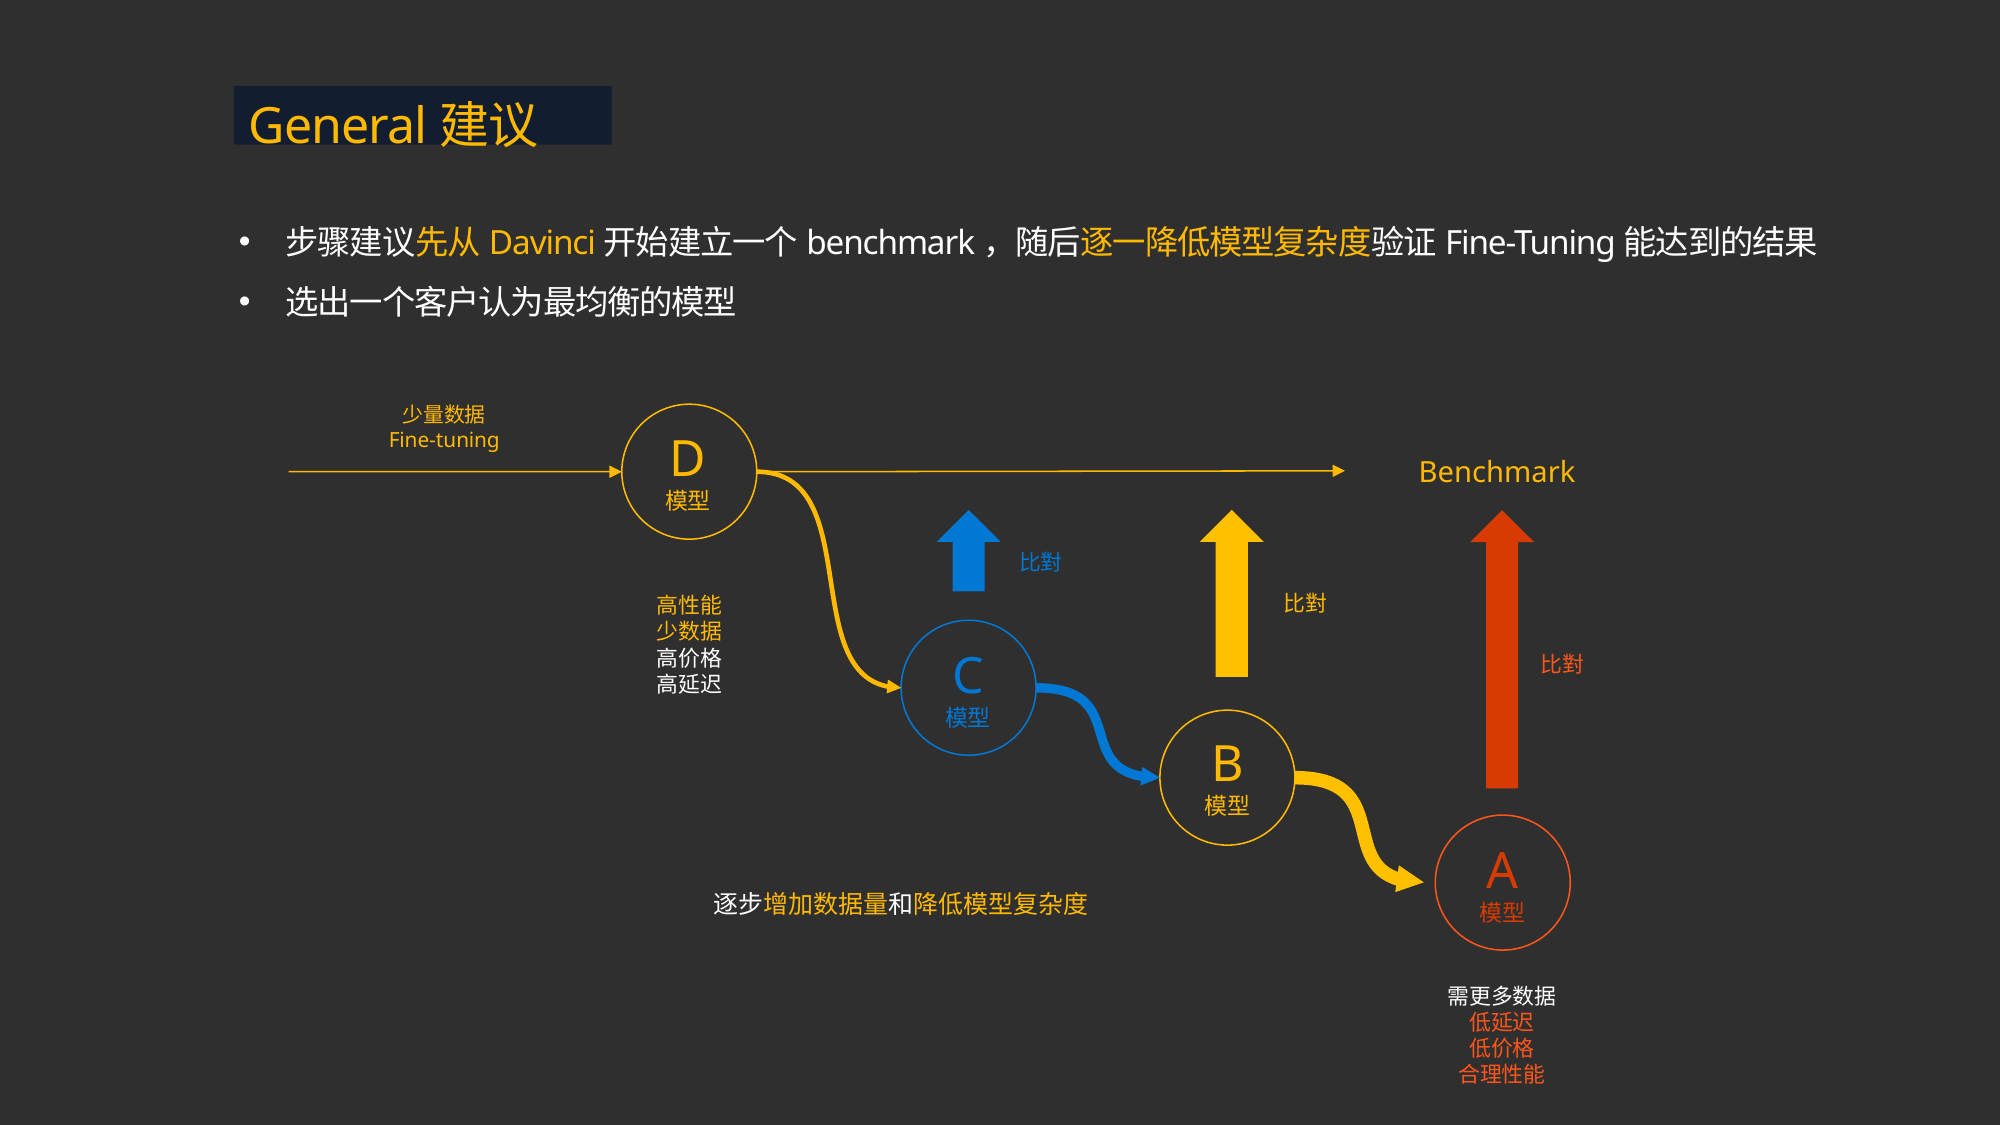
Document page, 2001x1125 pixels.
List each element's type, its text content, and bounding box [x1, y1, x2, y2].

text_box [1423, 814, 1582, 951]
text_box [1294, 777, 1424, 884]
text_box [1180, 827, 1275, 846]
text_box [1035, 687, 1161, 778]
text_box [1485, 684, 1519, 790]
text_box [951, 583, 986, 593]
text_box [1214, 624, 1249, 678]
text_box [923, 739, 1014, 757]
text_box [924, 619, 1014, 636]
text_box [643, 522, 736, 540]
text_box 比對 [1197, 582, 1413, 624]
text_box D 模型 [609, 419, 768, 522]
text_box [1185, 709, 1270, 724]
text_box 高性能 少数据 高价格 高延迟 [581, 584, 797, 704]
text_box B 模型 [1148, 724, 1307, 827]
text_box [756, 471, 902, 689]
text_box 比對 [933, 541, 1149, 583]
text_box 步骤建议先从Davinci开始建立一个benchmark，随后逐一降低模型复杂度验证Fine-Tuning能达到的结果 选出一个客户认为最均衡的模型 [224, 193, 1971, 314]
text_box Benchmark [1344, 445, 1650, 496]
text_box 少量数据 Fine-tuning [362, 394, 526, 459]
text_box C 模型 [888, 636, 1047, 739]
text_box [645, 403, 733, 419]
text_box [1198, 509, 1265, 582]
text_box 比對 [1454, 642, 1671, 684]
text_box 需更多数据 低延迟 低价格 合理性能 [1394, 974, 1610, 1095]
text_box 逐步增加数据量和降低模型复杂度 [679, 881, 1123, 926]
text_box [936, 509, 1001, 541]
text_box [1469, 509, 1535, 642]
text_box General建议 [233, 86, 612, 145]
